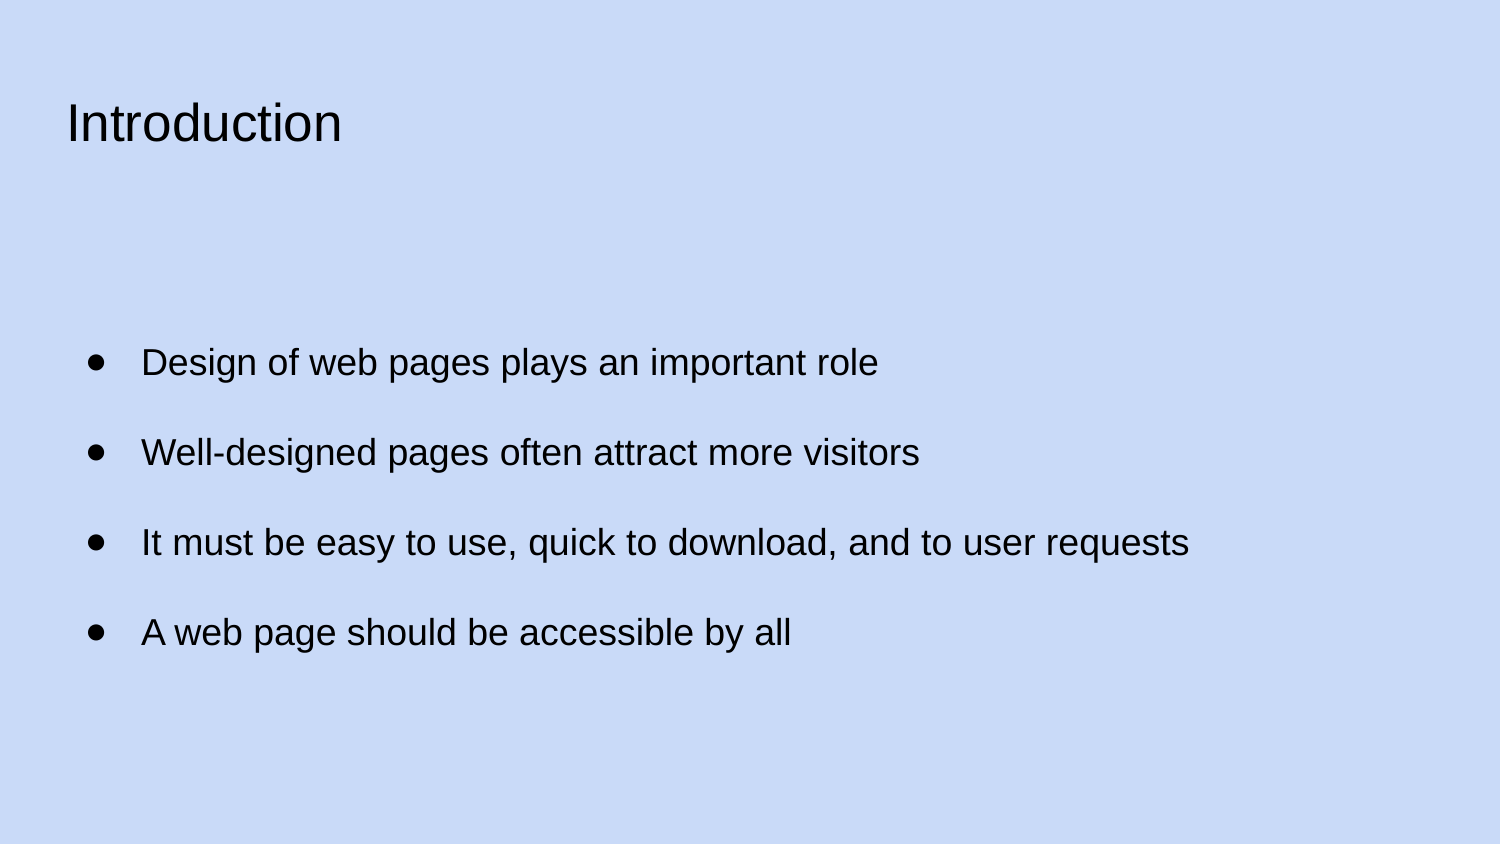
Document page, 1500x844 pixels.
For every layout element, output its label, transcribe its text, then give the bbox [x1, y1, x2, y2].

list Design of web pages plays an important role Well-designed pages often attract more visitors It must be easy to use, quick to download, and to user requests A web page should be accessible by all [51, 278, 1449, 750]
title Introduction [51, 72, 1449, 167]
